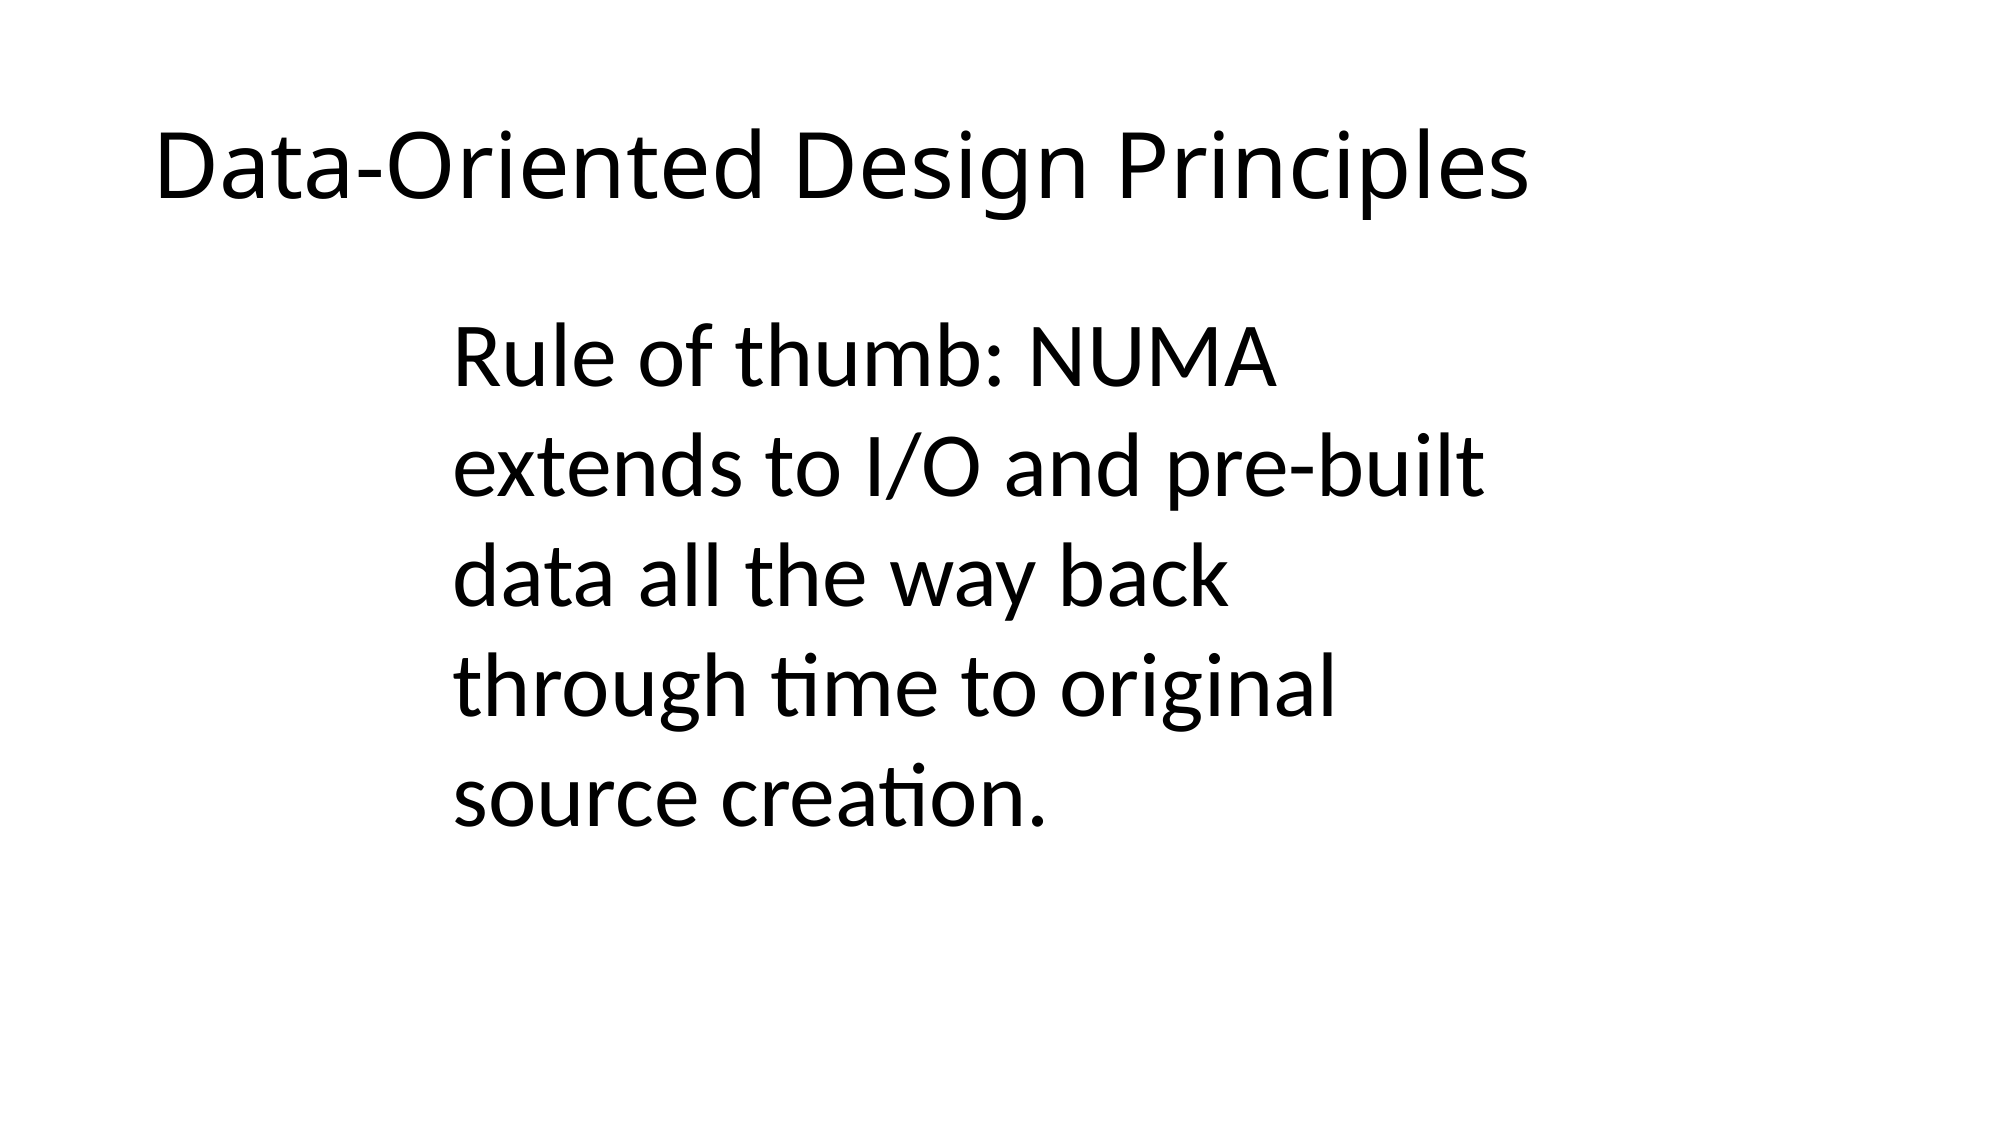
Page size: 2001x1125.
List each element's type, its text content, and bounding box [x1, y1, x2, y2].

title Data-Oriented Design Principles [137, 59, 1863, 278]
text_box Rule of thumb: NUMA extends to I/O and pre-built data all the way back through time to original source creation. [437, 287, 1538, 852]
